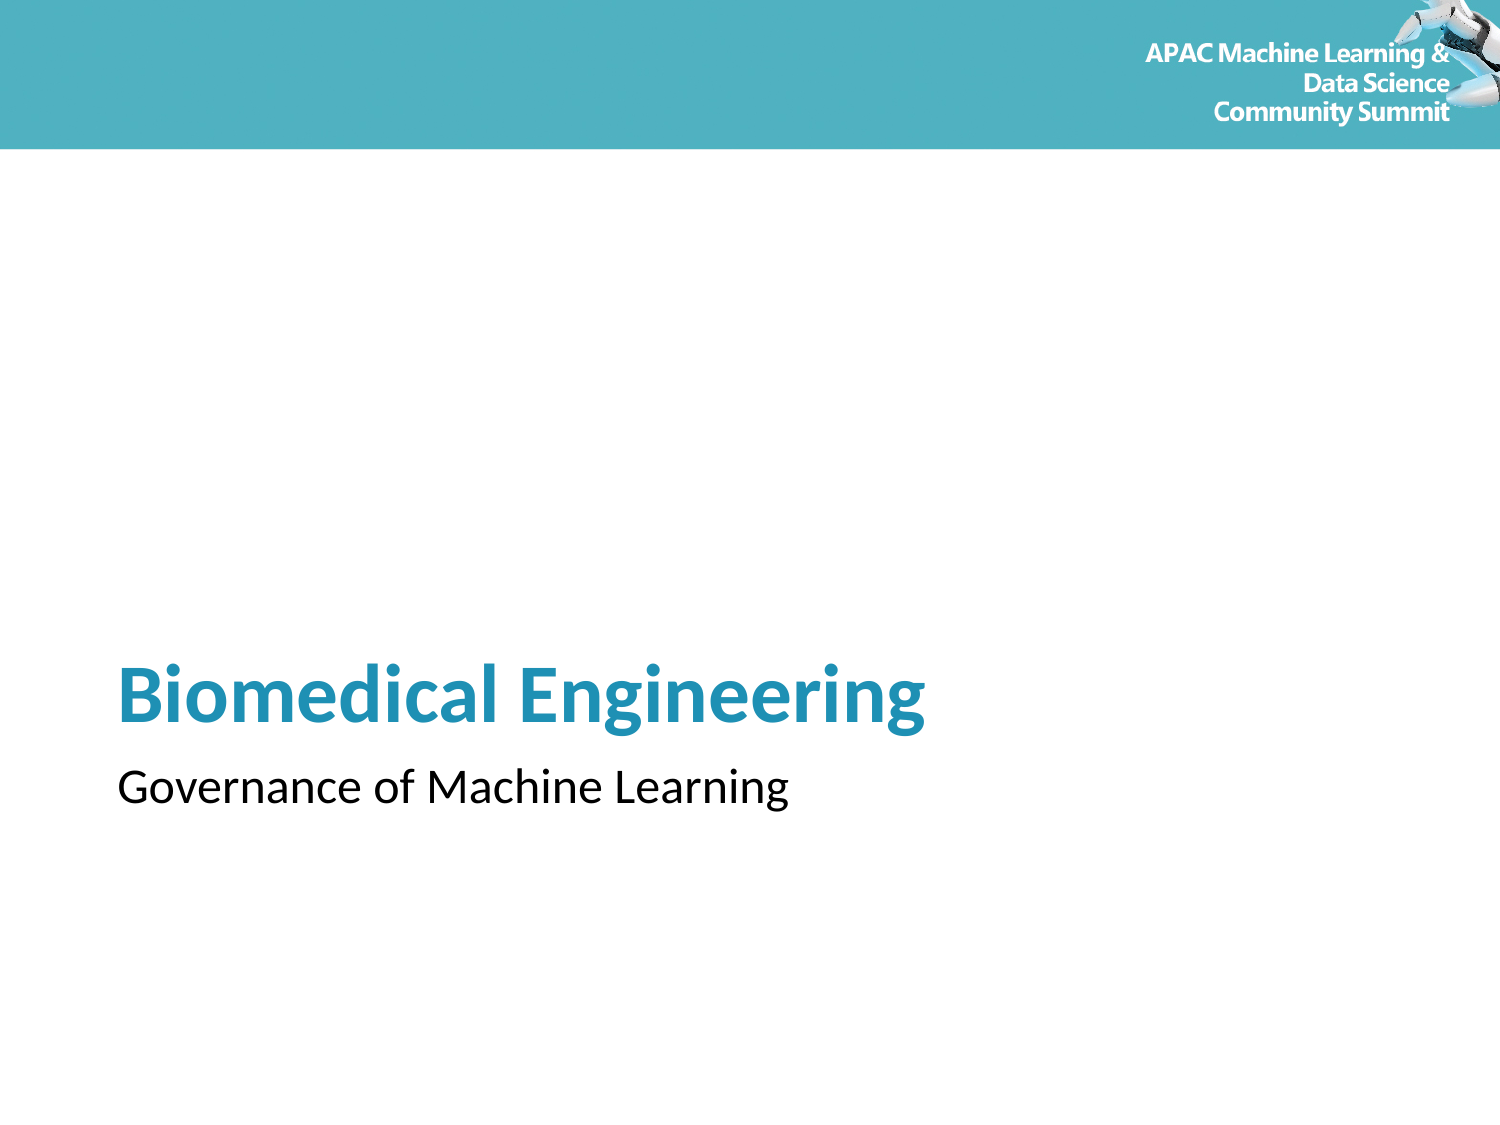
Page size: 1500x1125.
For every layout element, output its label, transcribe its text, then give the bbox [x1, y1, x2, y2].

title Biomedical Engineering [102, 280, 1397, 749]
picture [0, 0, 1500, 1125]
list Governance of Machine Learning [102, 752, 1397, 999]
